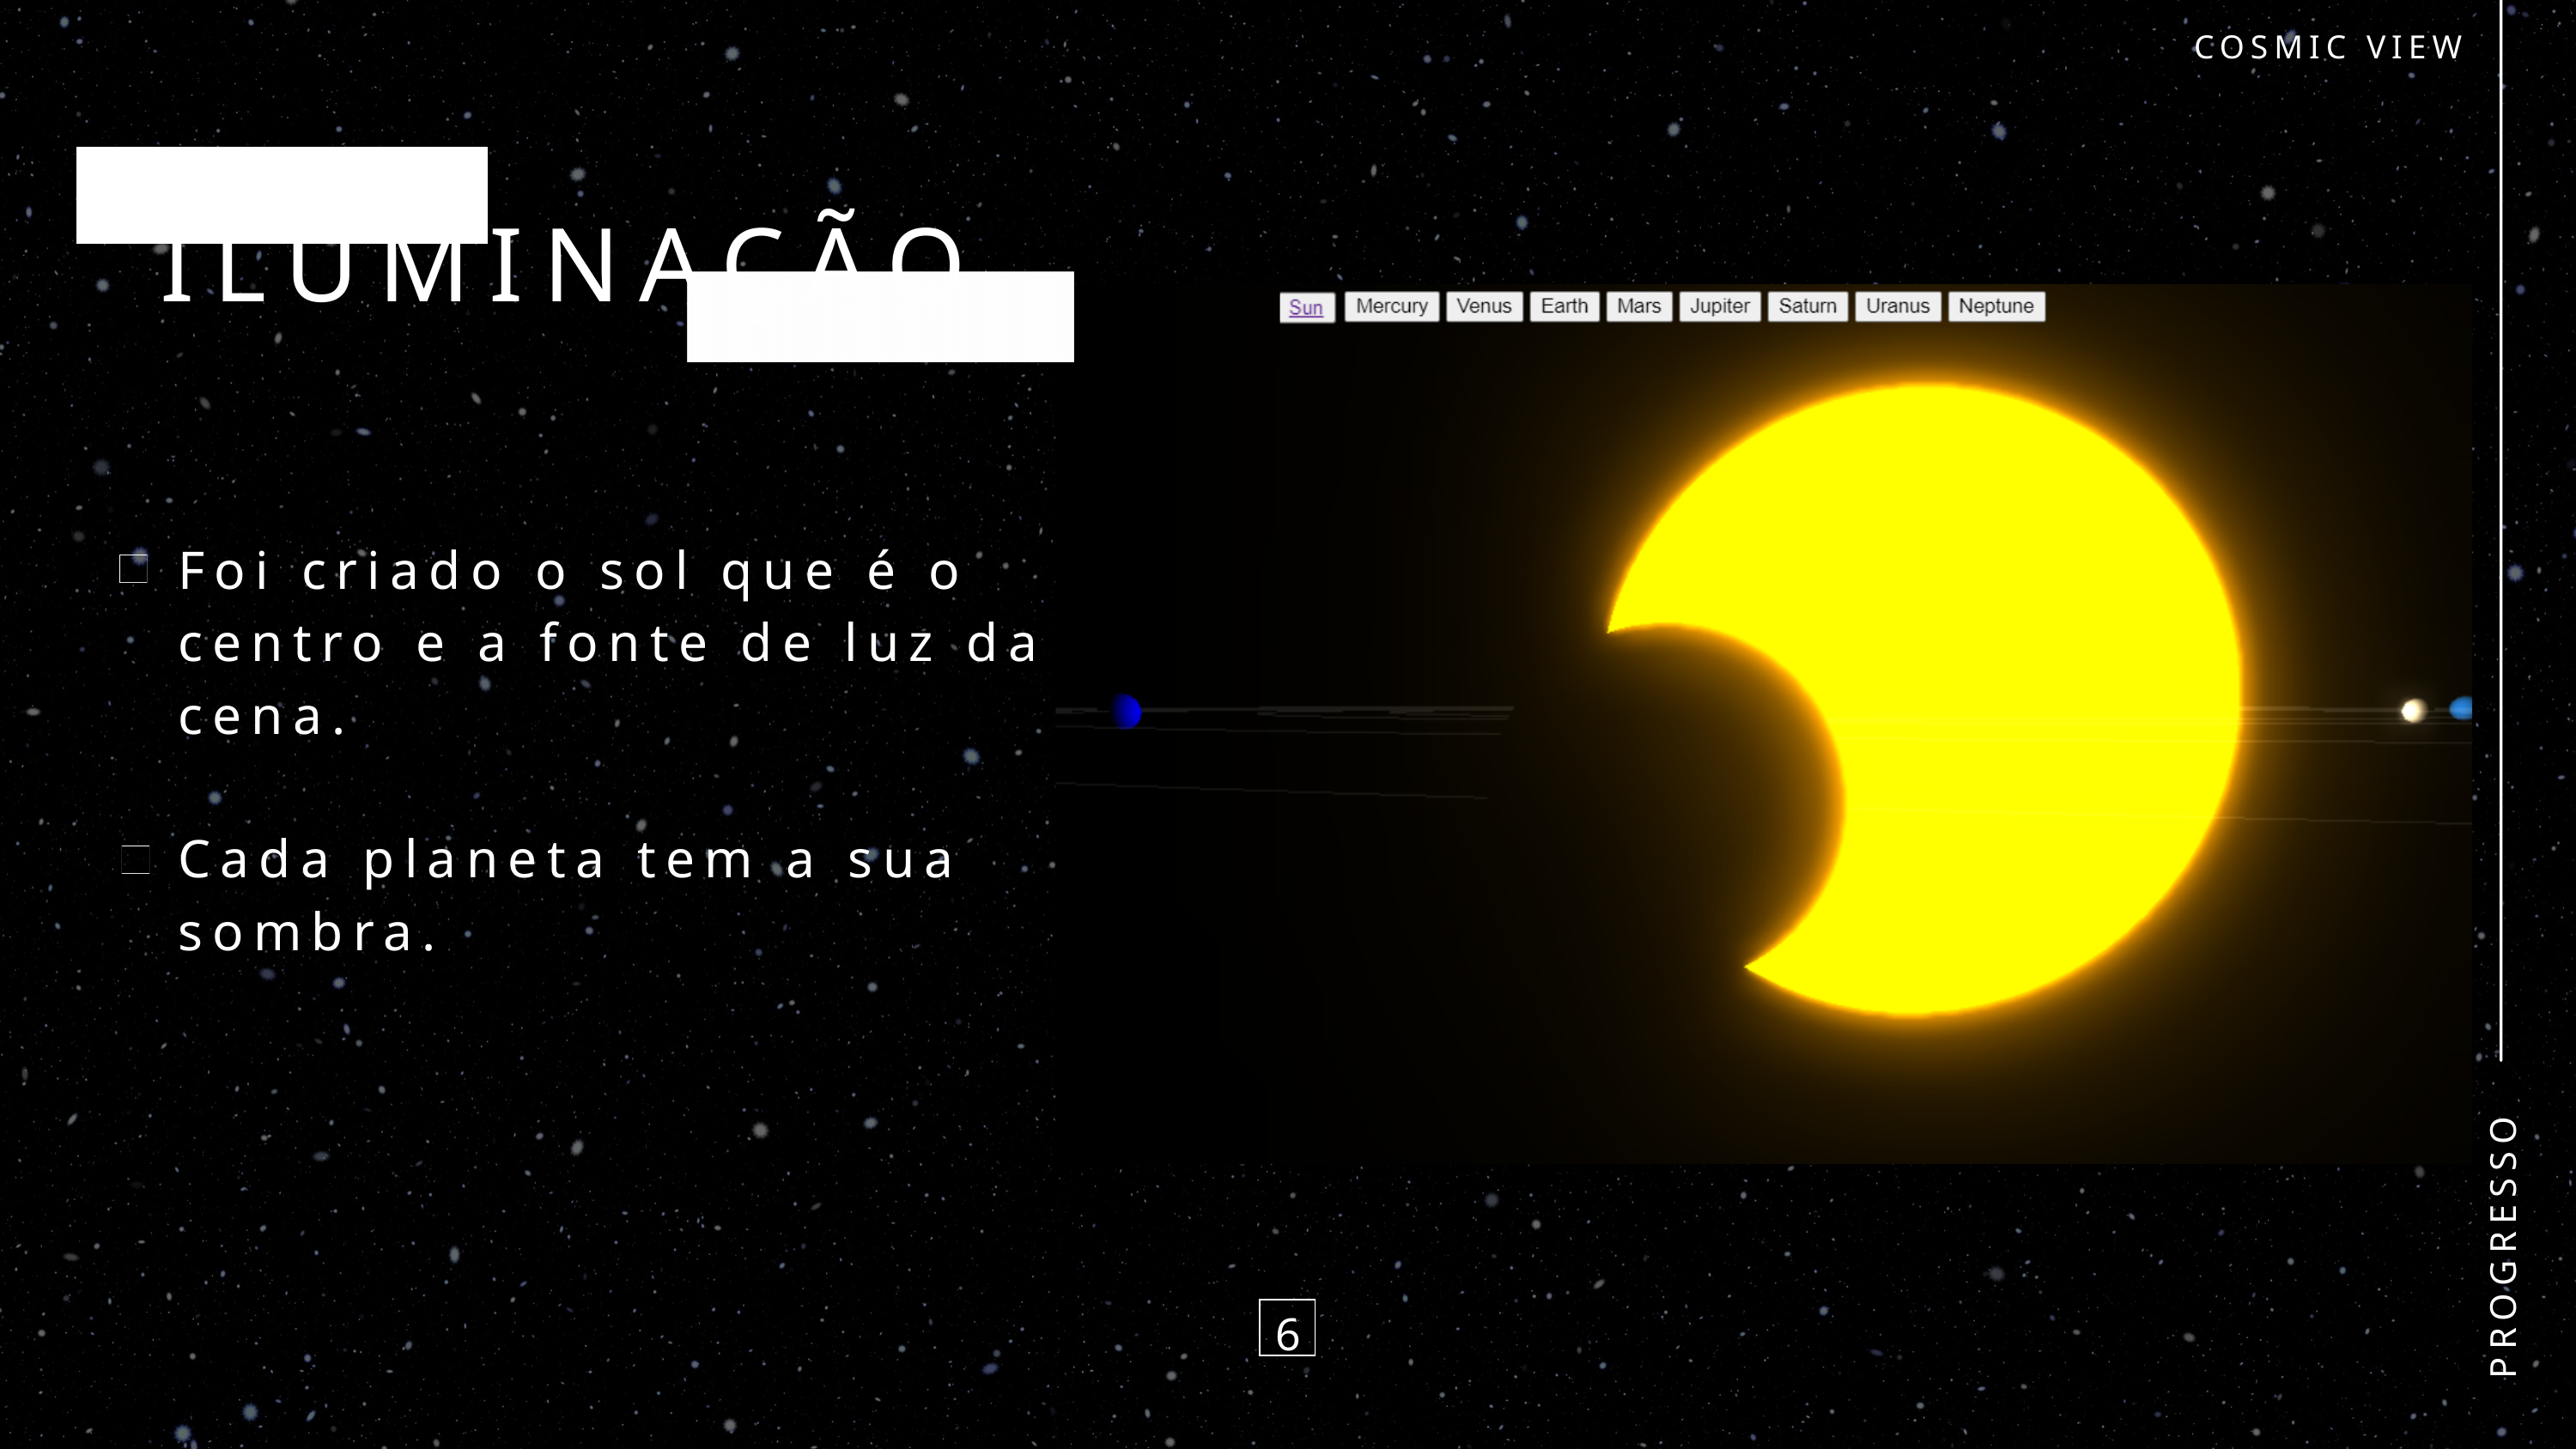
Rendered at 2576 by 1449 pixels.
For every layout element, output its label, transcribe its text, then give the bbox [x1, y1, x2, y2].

text_box Foi criado o sol que é o centro e a fonte de luz da cena. [178, 526, 1112, 745]
text_box COSMIC VIEW [2173, 20, 2483, 65]
text_box [119, 555, 148, 583]
text_box Cada planeta tem a sua sombra. [178, 815, 1112, 961]
picture [76, 147, 489, 244]
text_box [1279, 289, 1338, 325]
text_box PROGRESSO [2473, 855, 2524, 1379]
text_box [0, 0, 2576, 1449]
picture [687, 271, 1074, 363]
text_box 6 [950, 1296, 1626, 1360]
text_box ILUMINAÇÃO [160, 179, 1952, 322]
text_box [121, 846, 150, 874]
text_box [1259, 1299, 1316, 1356]
text_box [1055, 284, 2473, 1164]
